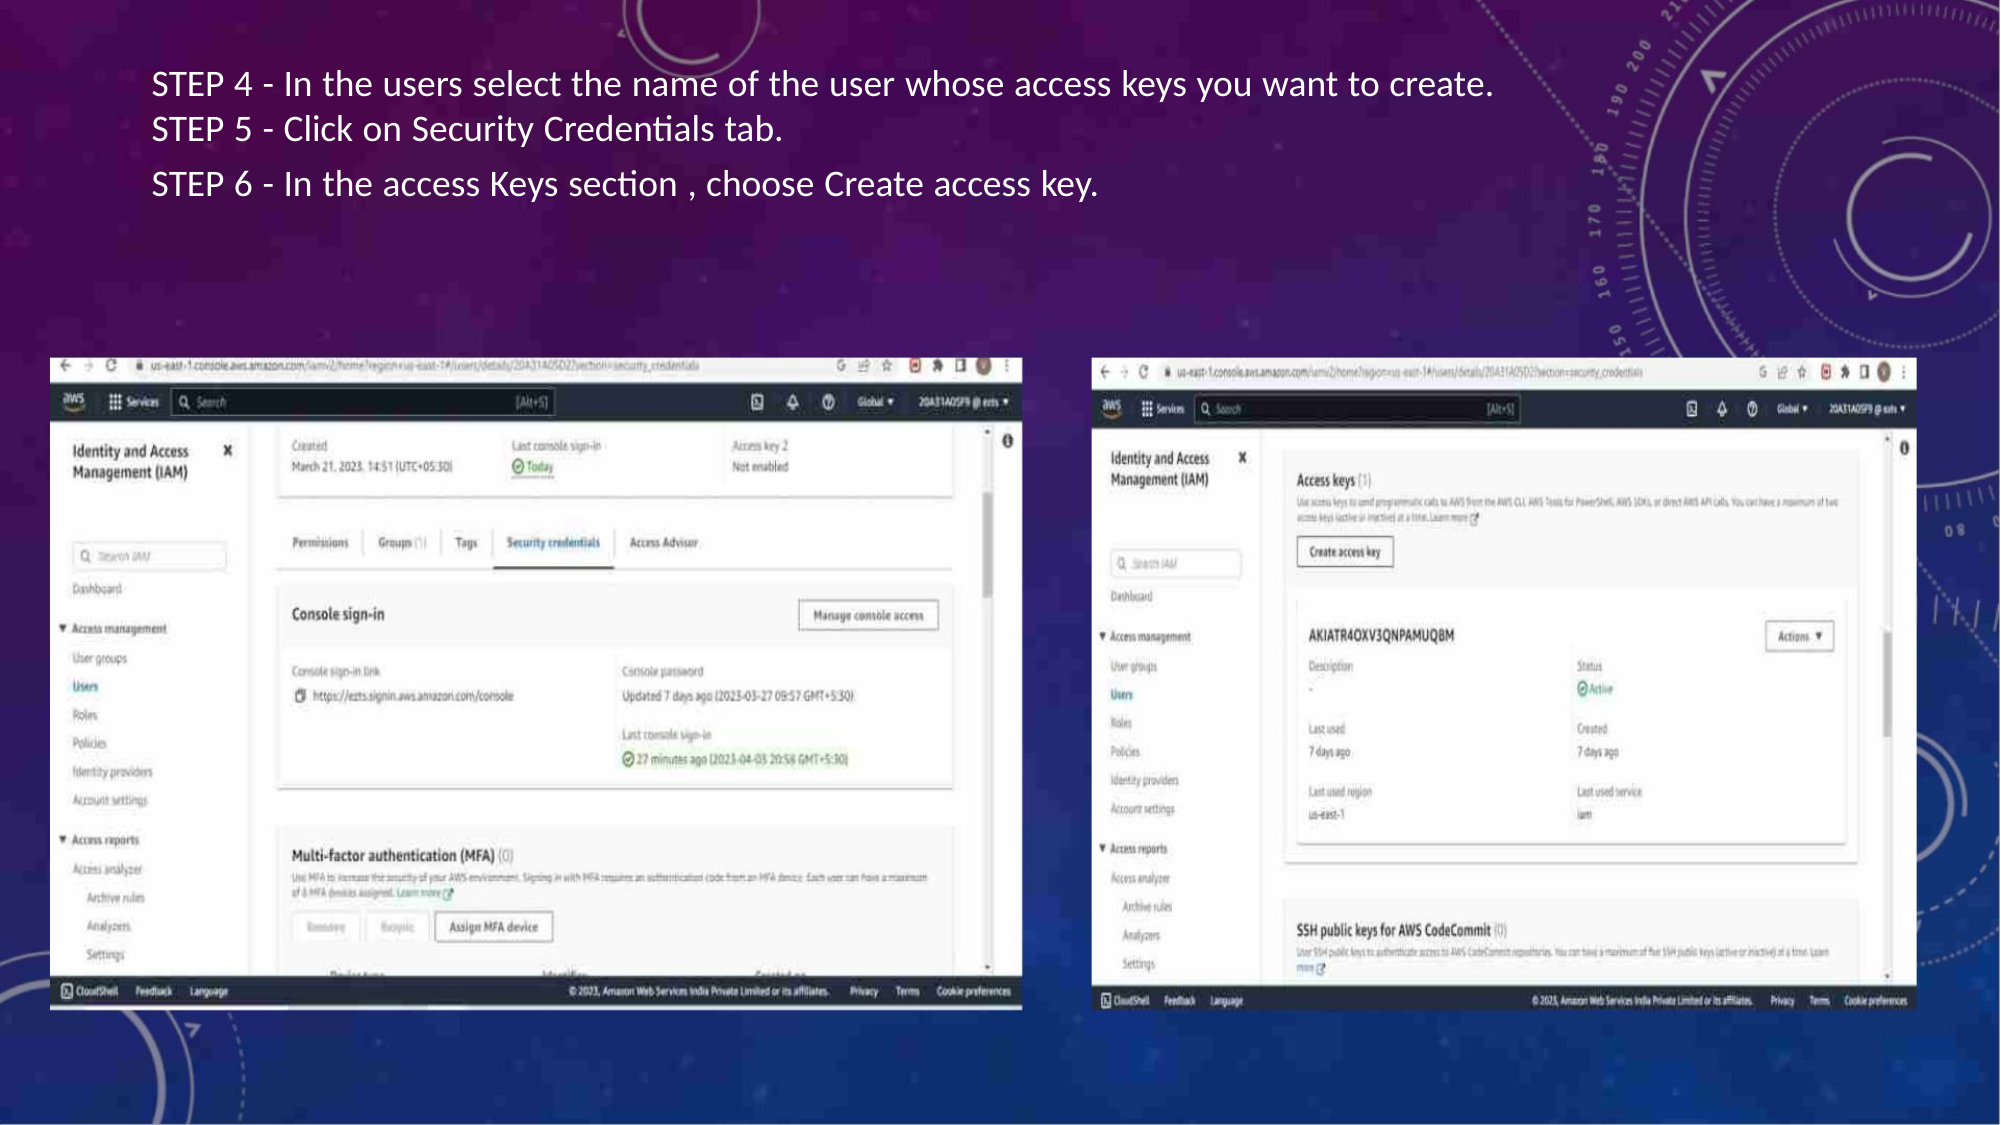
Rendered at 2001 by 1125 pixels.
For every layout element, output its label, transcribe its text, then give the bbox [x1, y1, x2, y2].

text_box [0, 0, 2000, 1125]
text_box STEP 6 - In the access Keys section , choose Create access key. [151, 166, 1117, 204]
text_box STEP 4 - In the users select the name of the user whose access keys you want to create. STEP 5 - Click on Security Credentials tab. [151, 65, 1504, 149]
